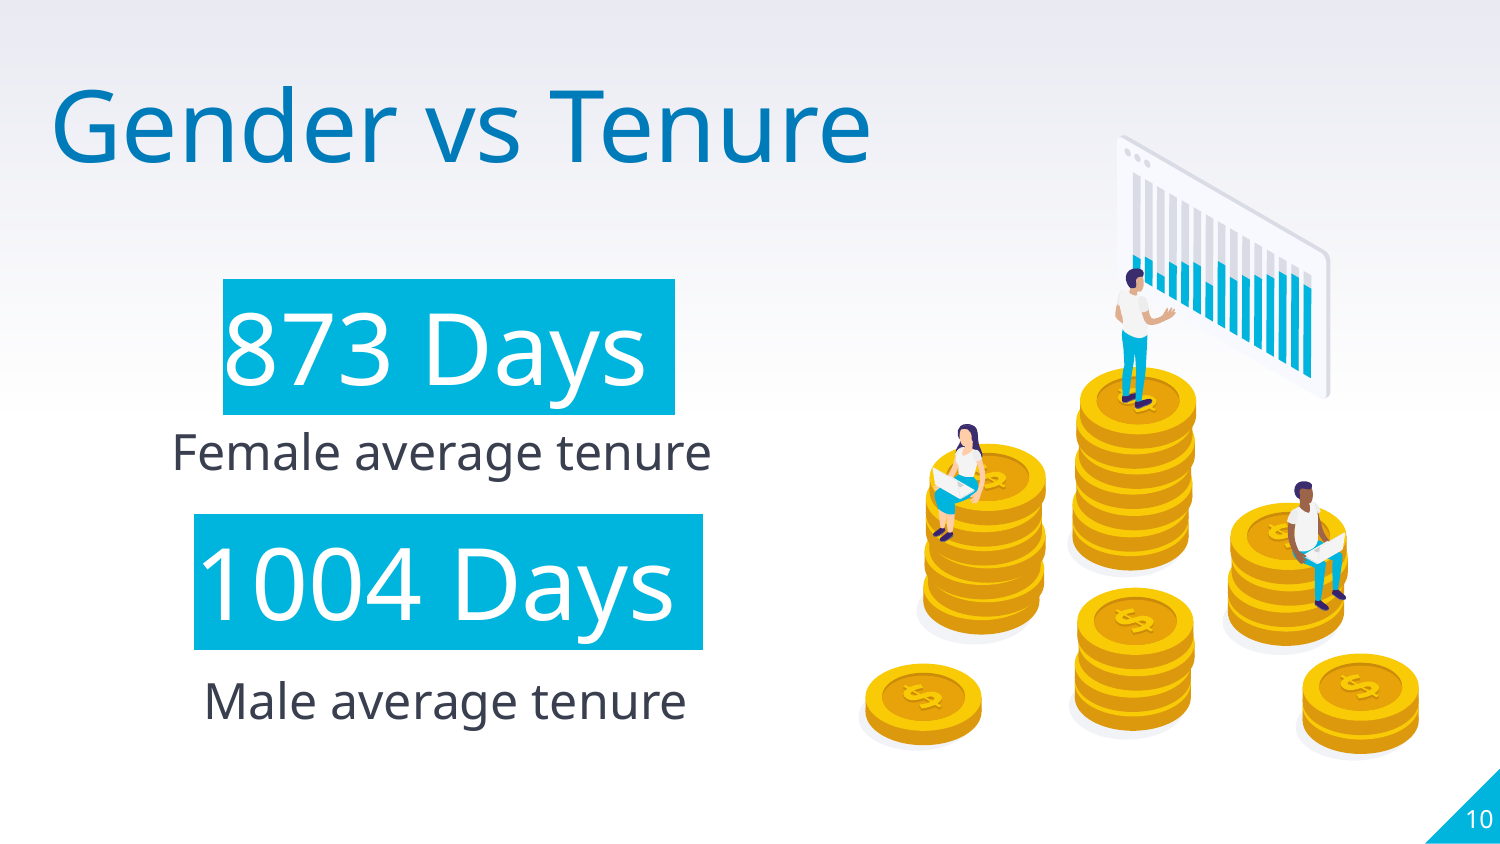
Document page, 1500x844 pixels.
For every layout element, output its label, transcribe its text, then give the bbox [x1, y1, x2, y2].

title 873 Days [83, 308, 815, 414]
subtitle Female average tenure [83, 414, 815, 491]
subtitle Male average tenure [86, 663, 818, 740]
title 1004 Days [83, 543, 815, 691]
text_box Gender vs Tenure [49, 62, 1285, 213]
slide_number 10 [1418, 760, 1494, 838]
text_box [858, 134, 1419, 761]
